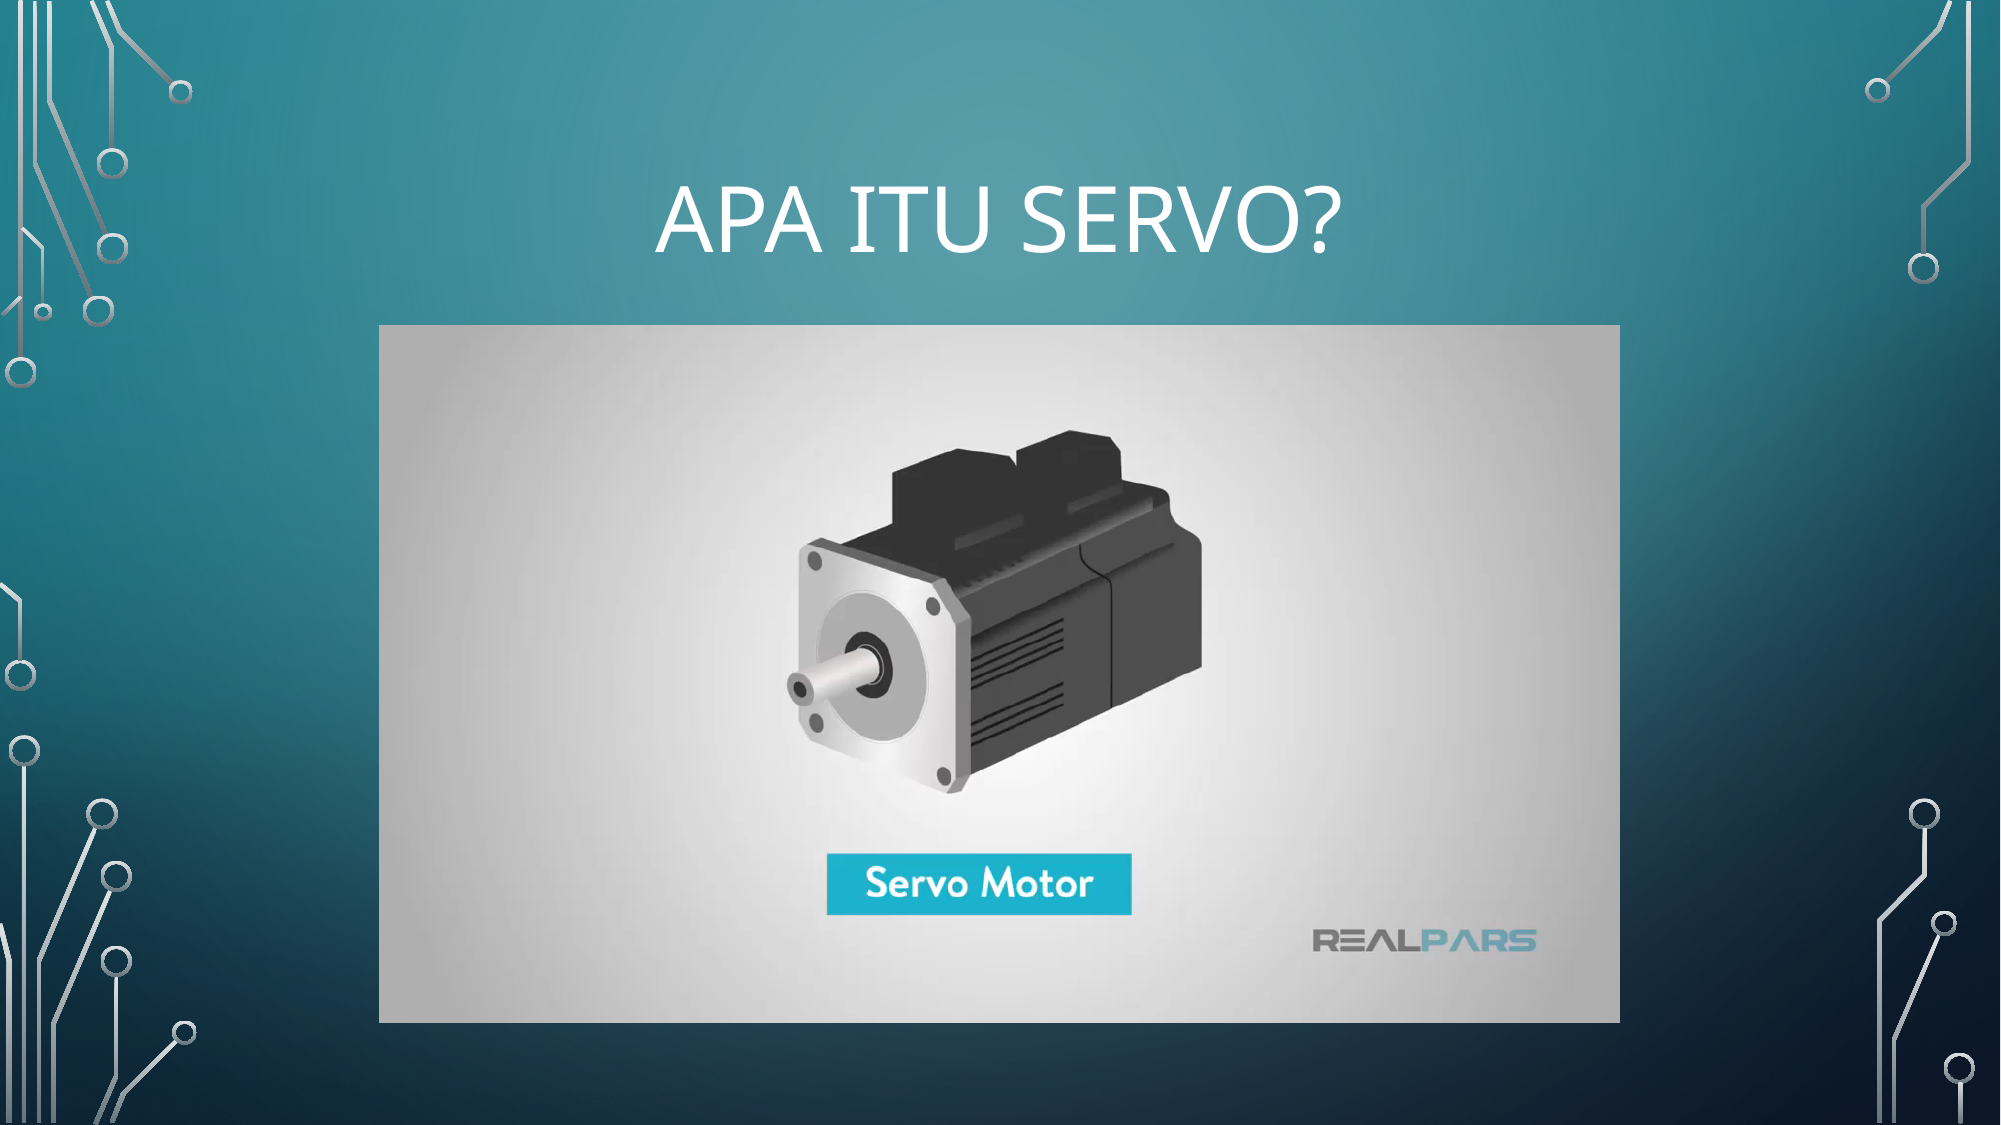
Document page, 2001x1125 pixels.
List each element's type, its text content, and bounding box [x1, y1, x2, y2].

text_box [378, 324, 1621, 1024]
title APA ITU SERVO? [187, 101, 1813, 344]
